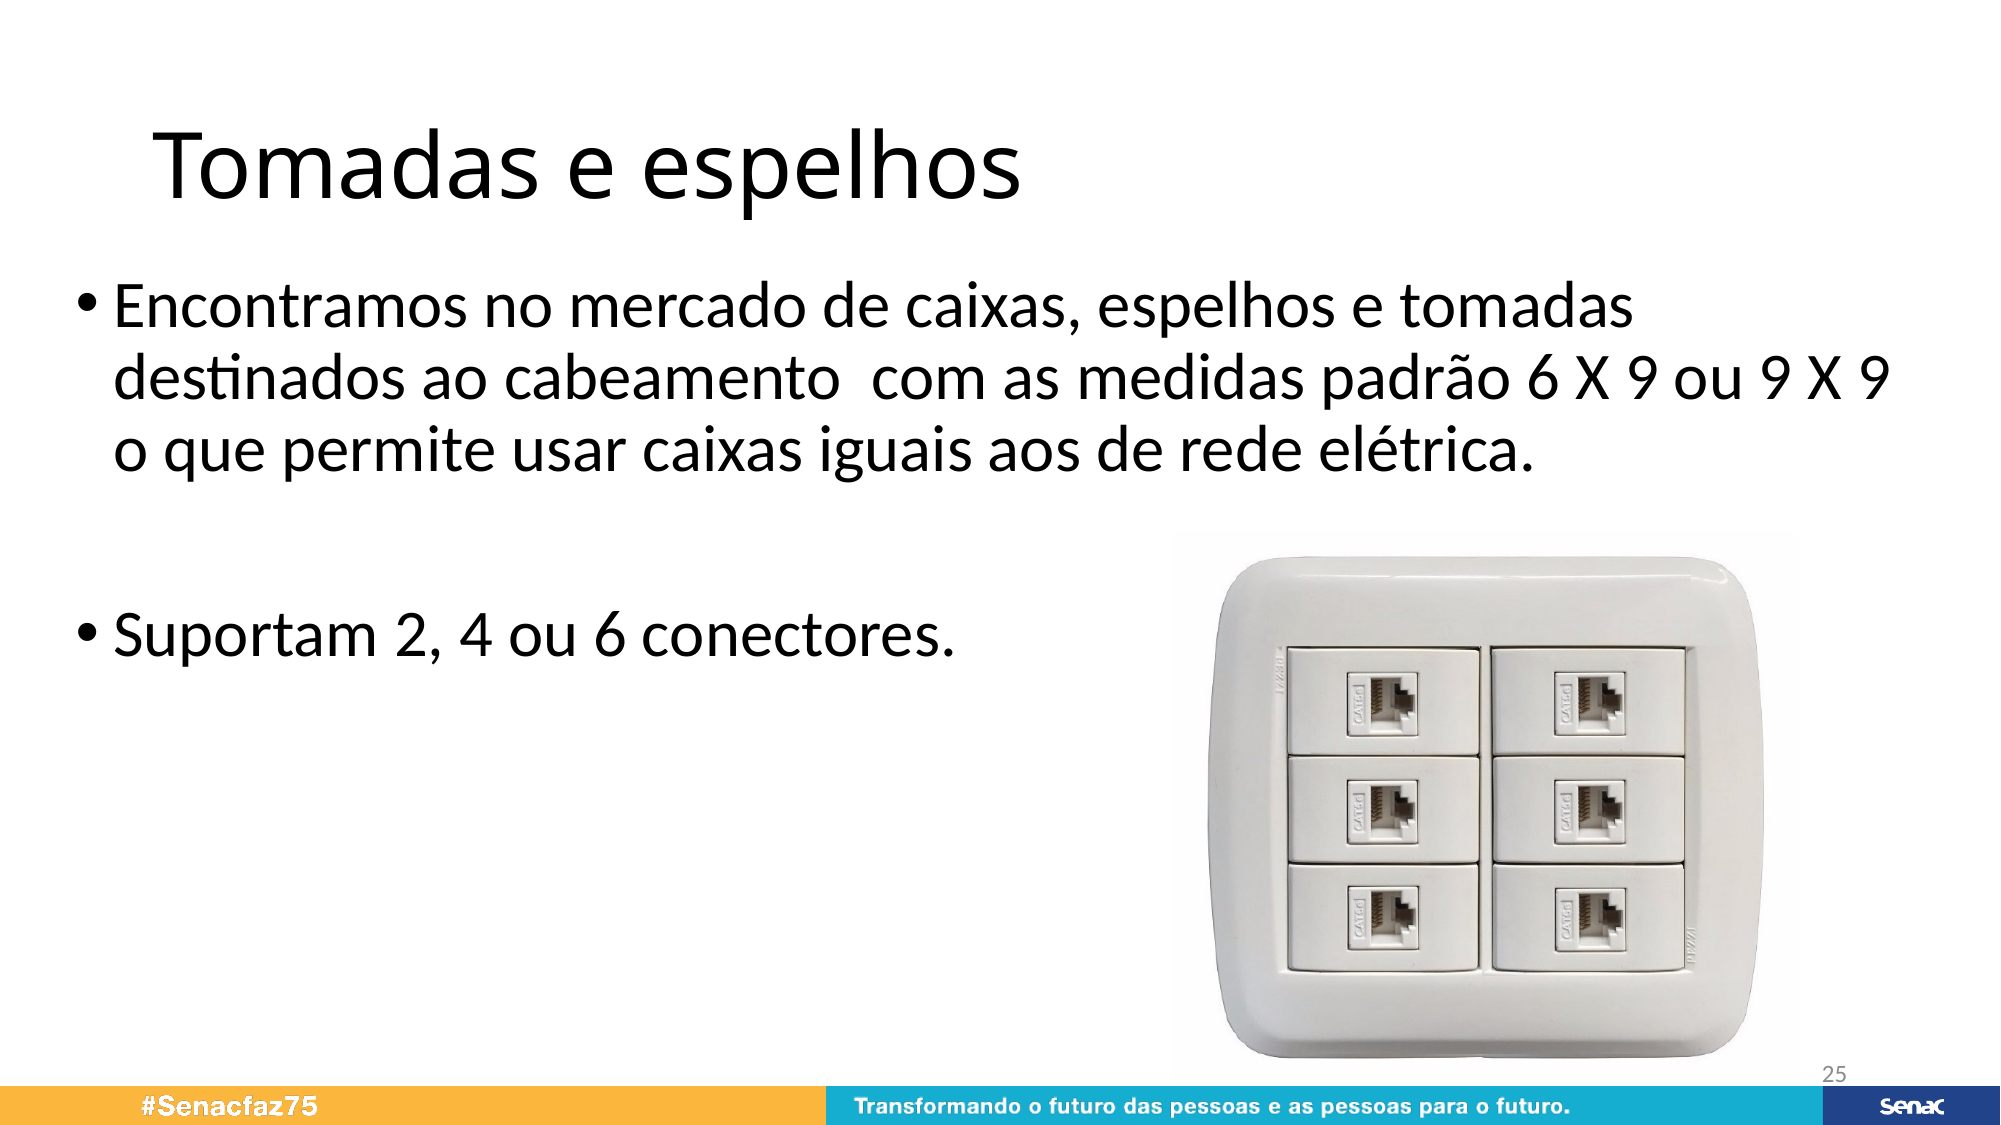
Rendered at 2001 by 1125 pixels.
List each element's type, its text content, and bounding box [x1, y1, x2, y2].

title Tomadas e espelhos [137, 59, 1863, 262]
list Encontramos no mercado de caixas, espelhos e tomadas destinados ao cabeamento com as medidas padrão 6 X 9 ou 9 X 9 o que permite usar caixas iguais aos de rede elétrica. Suportam 2, 4 ou 6 conectores. [60, 262, 1949, 930]
picture [0, 530, 2000, 1125]
slide_number 25 [1412, 1042, 1863, 1103]
